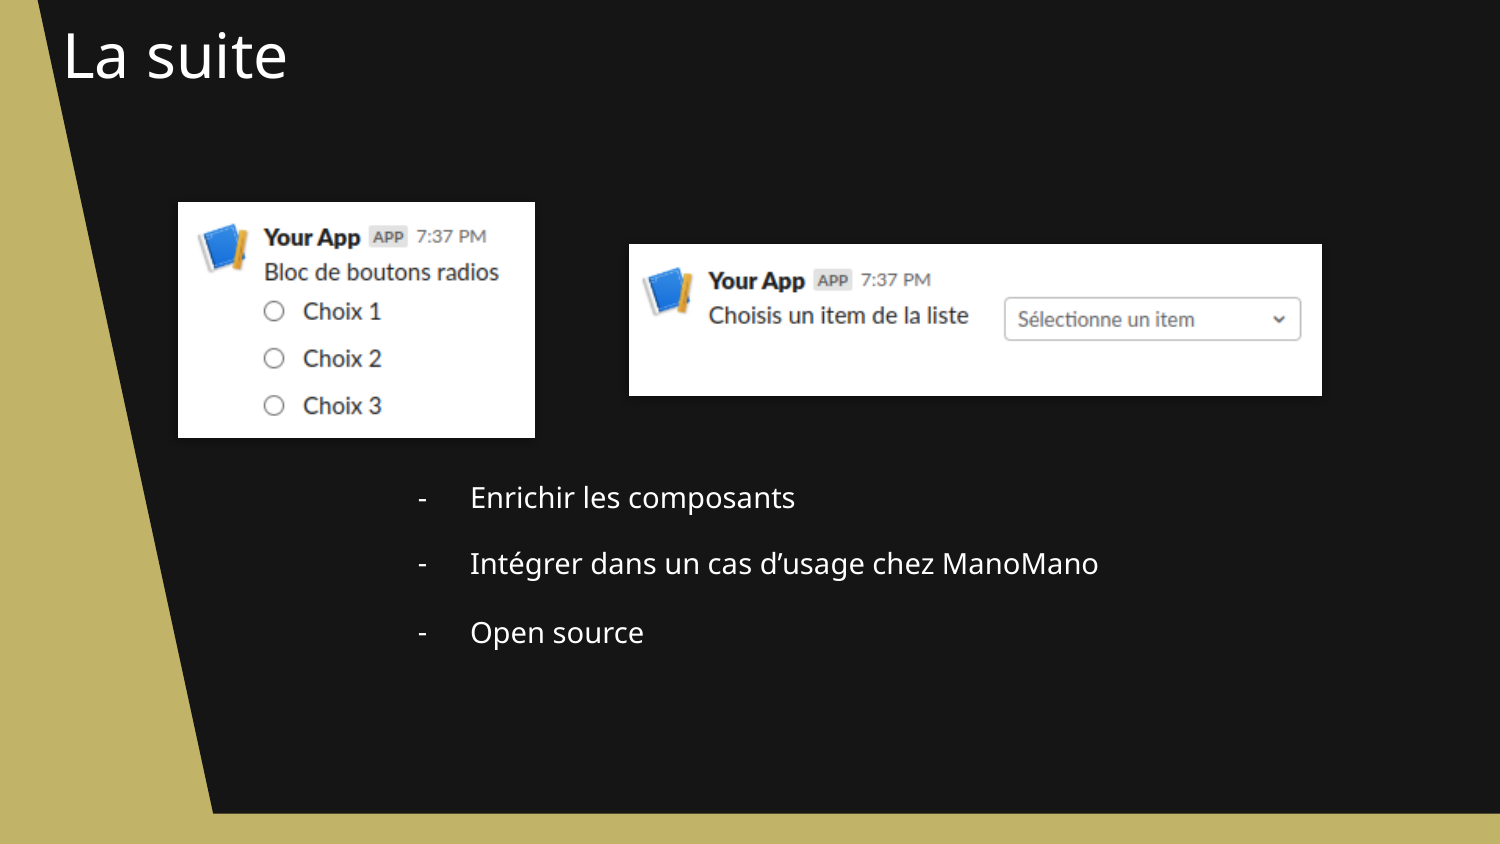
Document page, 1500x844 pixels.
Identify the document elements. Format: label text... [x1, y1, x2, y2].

text_box Enrichir les composants [380, 464, 1120, 530]
text_box Open source [380, 599, 1220, 665]
title La suite [51, 17, 1449, 99]
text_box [177, 202, 1322, 438]
text_box Intégrer dans un cas d’usage chez ManoMano [380, 530, 1120, 596]
